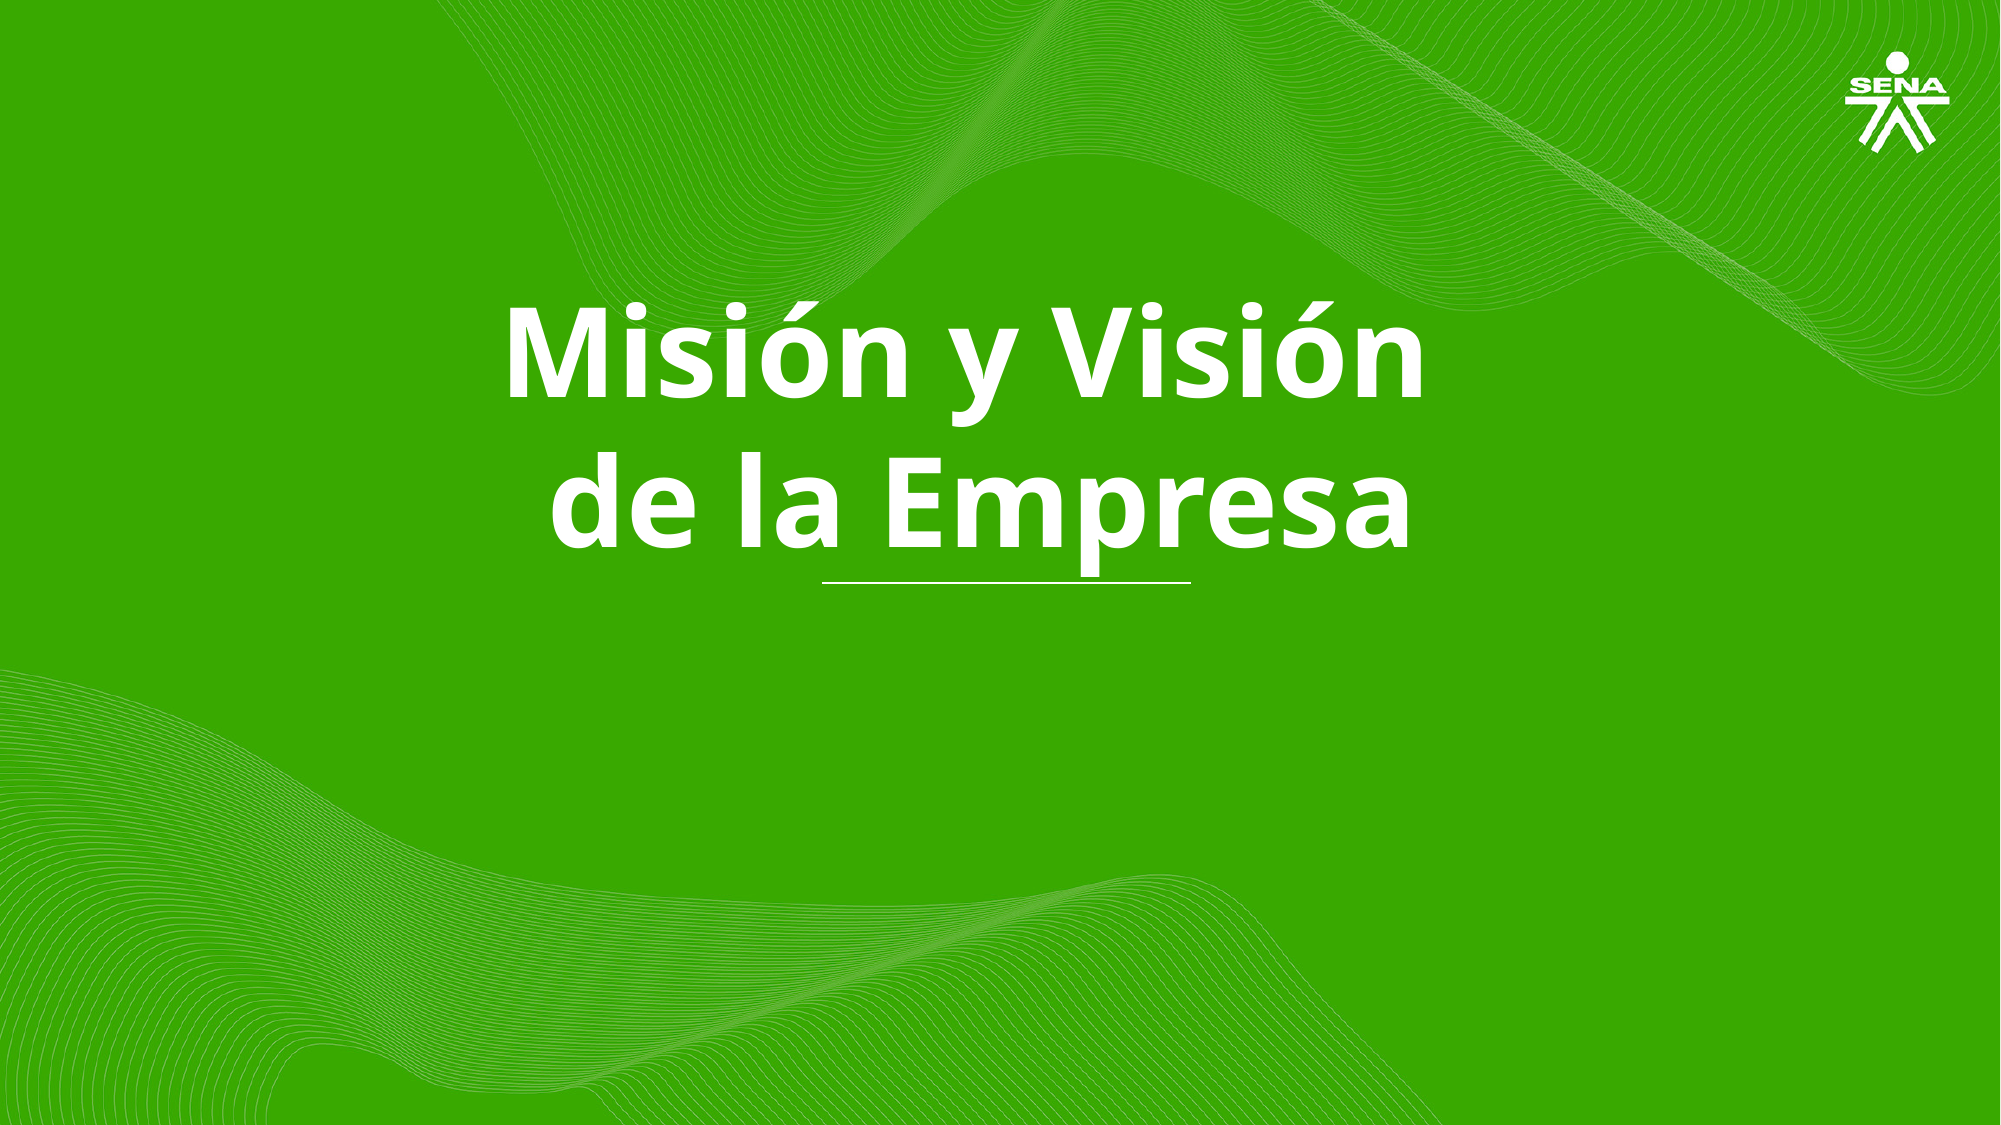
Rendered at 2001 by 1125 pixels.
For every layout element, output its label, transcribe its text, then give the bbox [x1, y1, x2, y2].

text_box Misión y Visión de la Empresa [484, 265, 1480, 581]
picture [0, 0, 2001, 1125]
